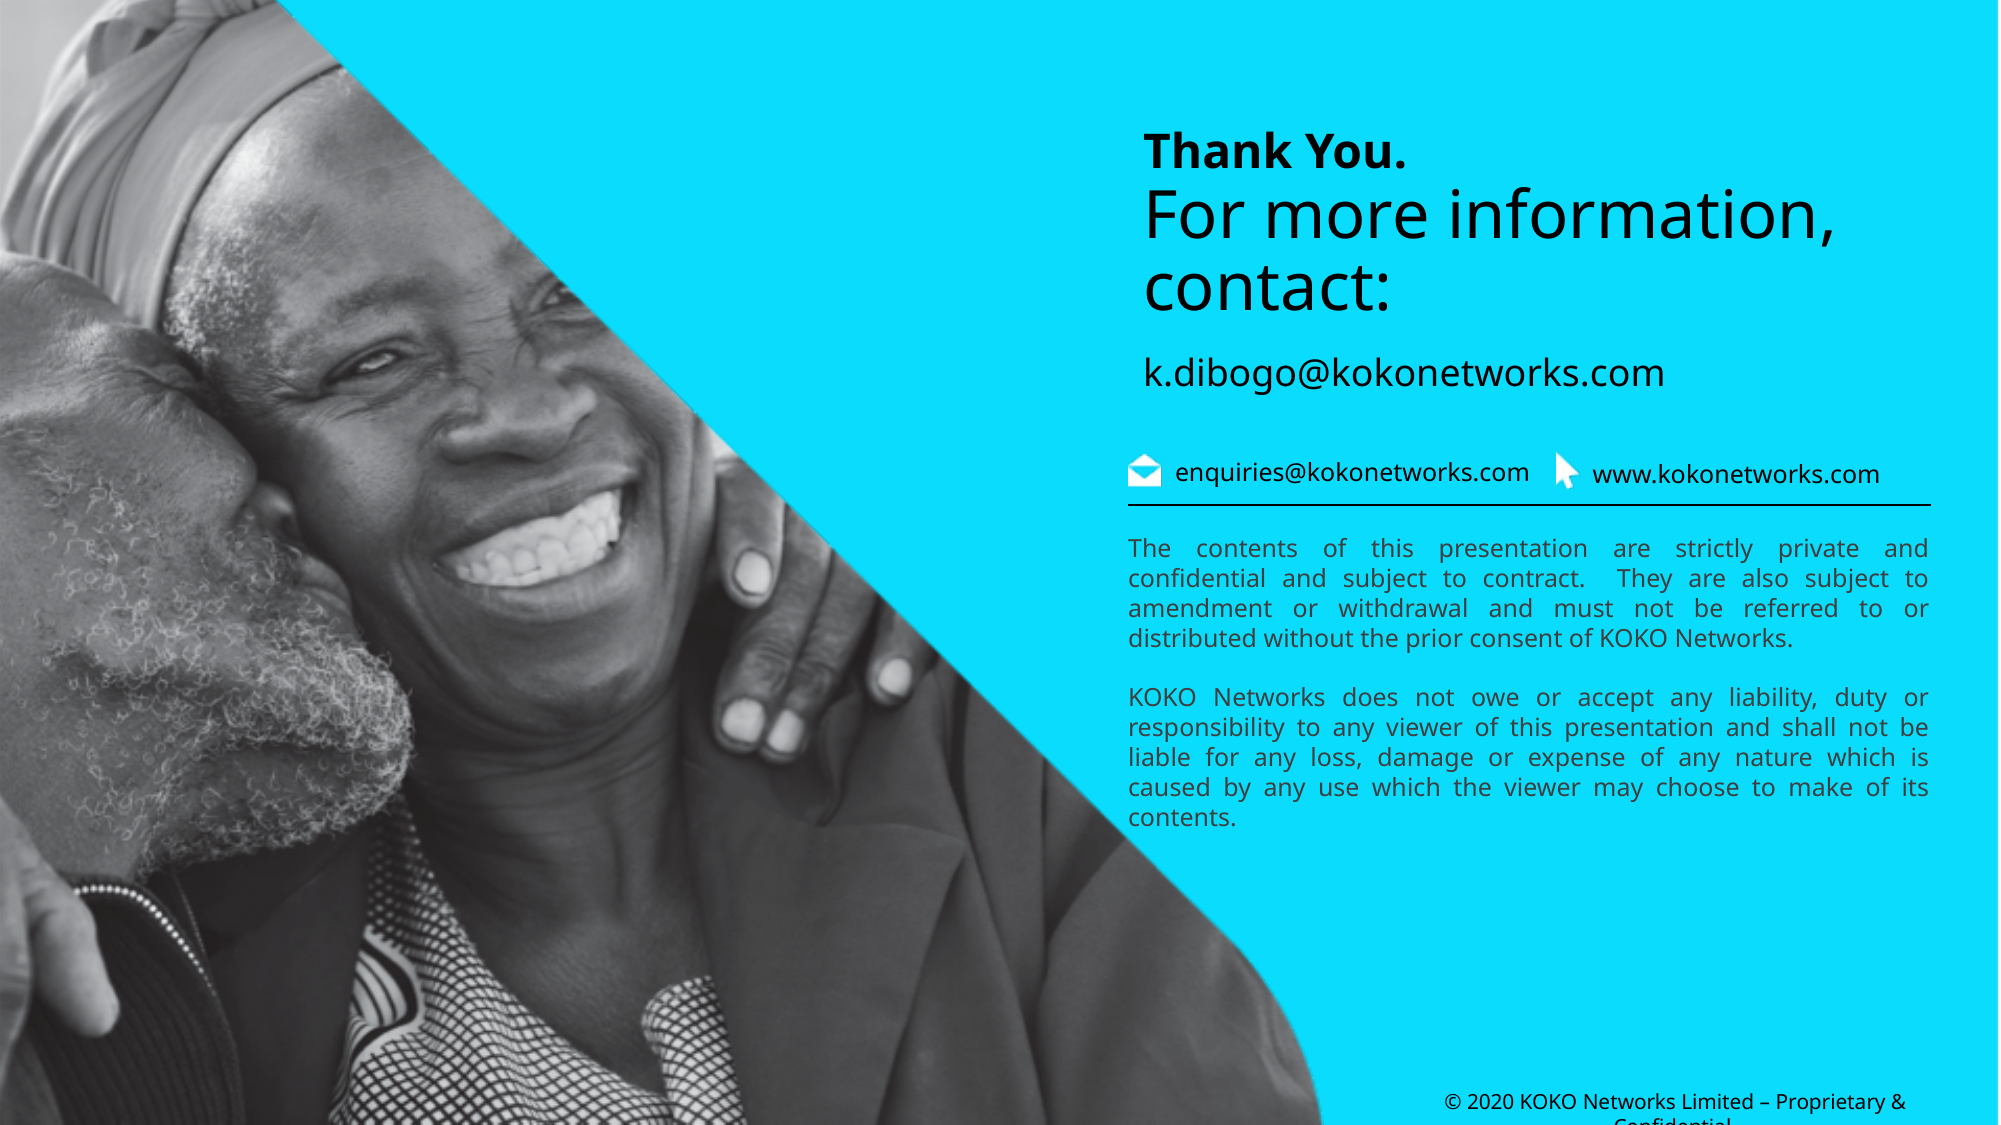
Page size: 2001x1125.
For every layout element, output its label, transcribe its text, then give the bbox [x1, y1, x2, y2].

picture [0, 0, 2000, 1125]
subtitle k.dibogo@kokonetworks.com [1128, 346, 1931, 419]
text_box Thank You. [1128, 105, 1774, 181]
